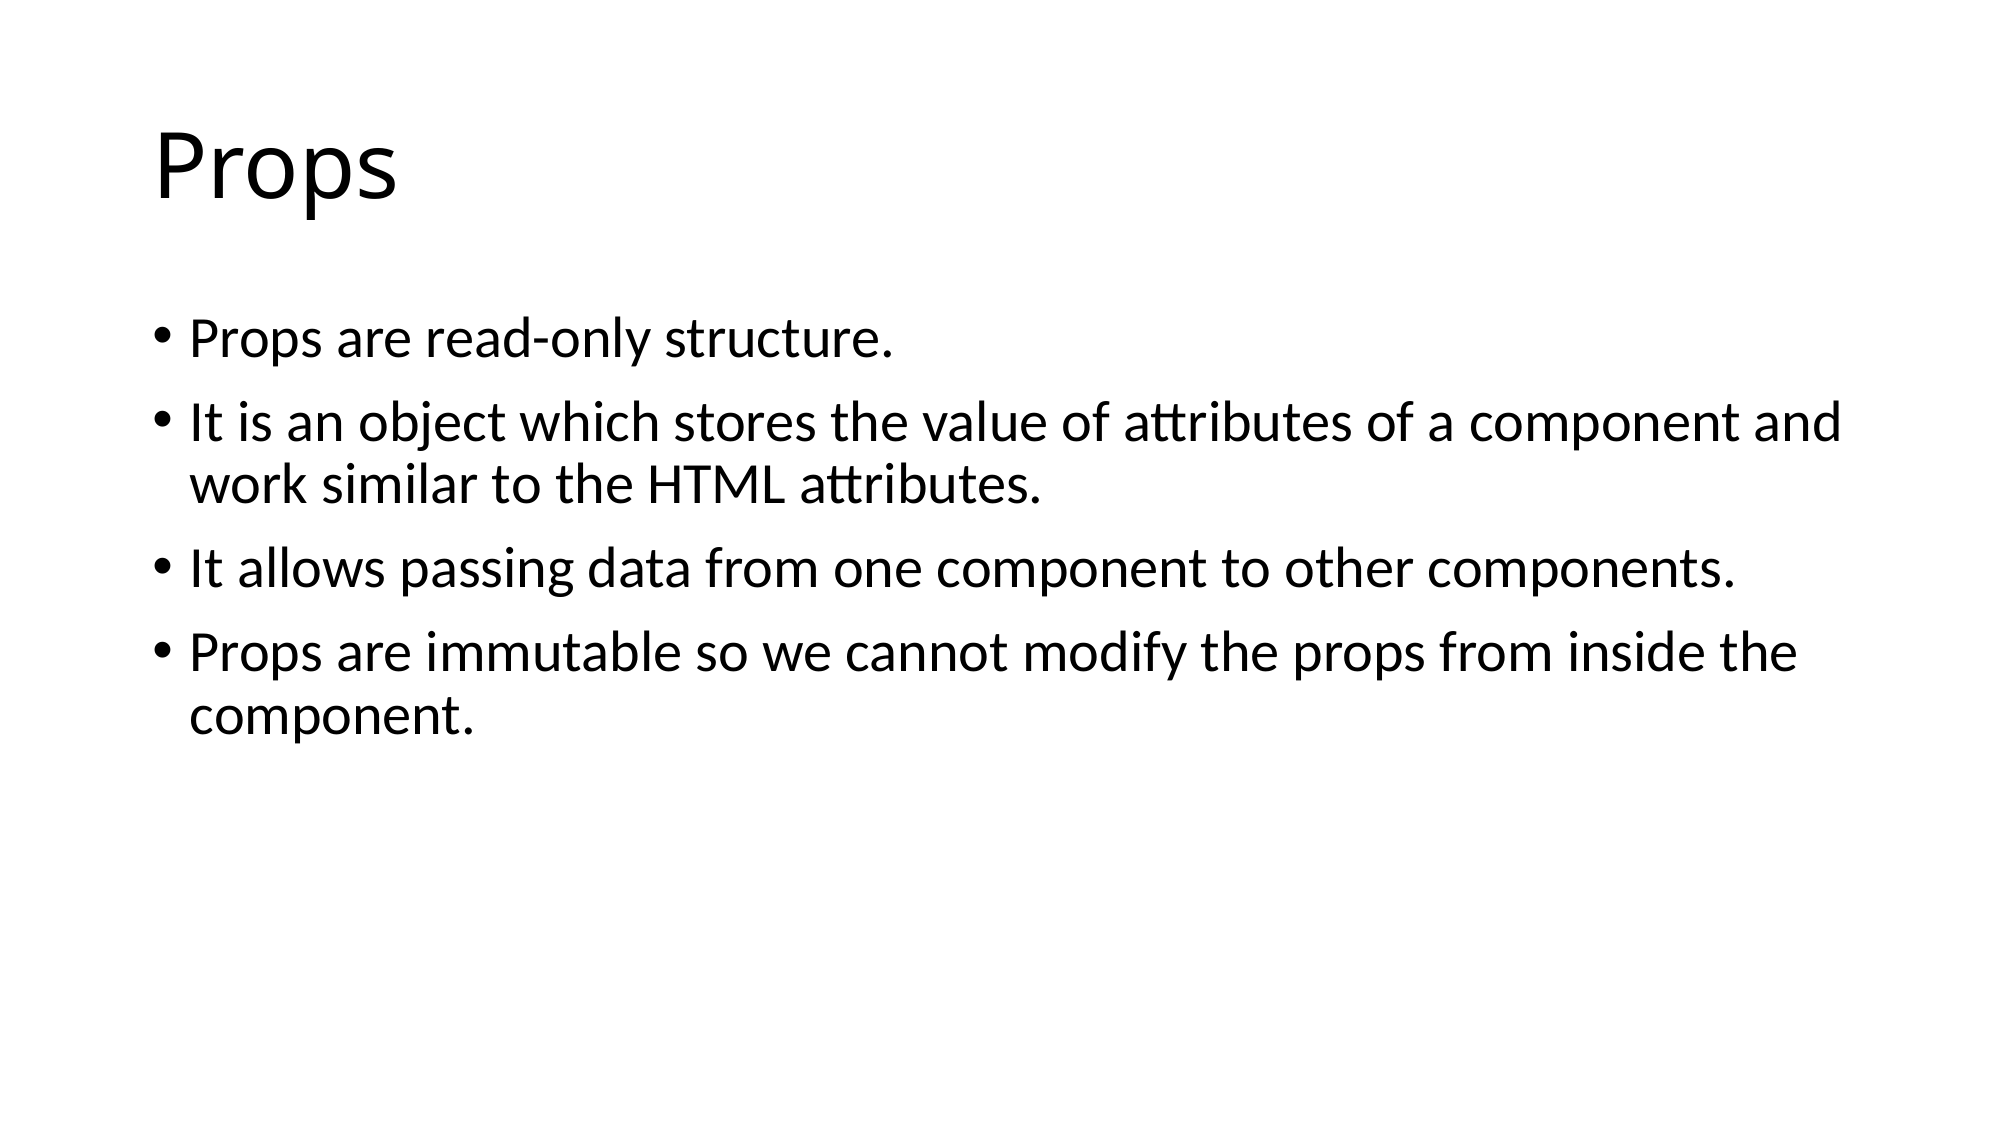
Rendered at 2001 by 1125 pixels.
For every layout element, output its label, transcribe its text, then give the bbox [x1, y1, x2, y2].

title Props [137, 59, 1863, 278]
list Props are read-only structure. It is an object which stores the value of attributes of a component and work similar to the HTML attributes. It allows passing data from one component to other components. Props are immutable so we cannot modify the props from inside the component. [137, 299, 1863, 1014]
